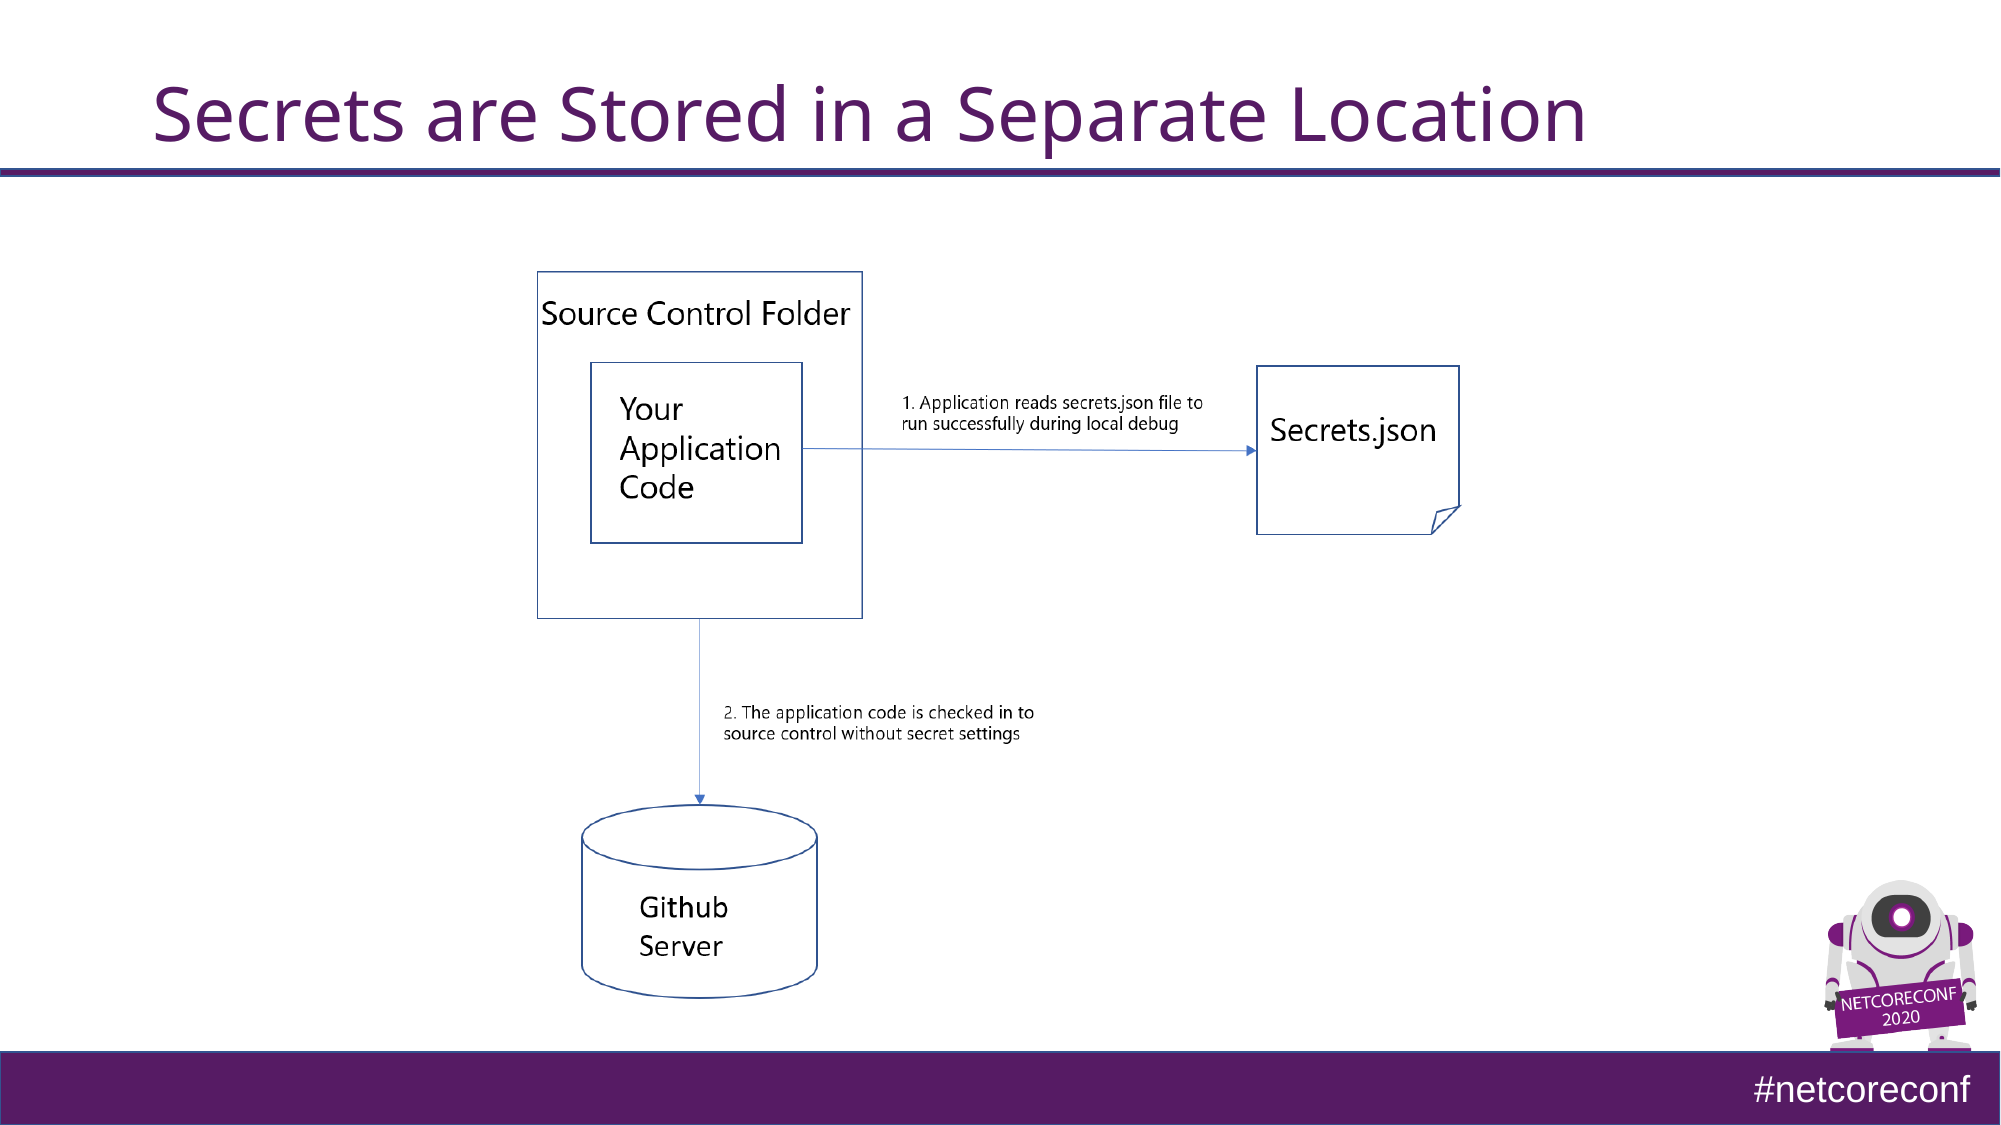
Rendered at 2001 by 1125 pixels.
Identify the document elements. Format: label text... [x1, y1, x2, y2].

picture [510, 252, 1489, 1018]
title Secrets are Stored in a Separate Location [137, 20, 1863, 213]
picture [1824, 880, 1977, 1051]
